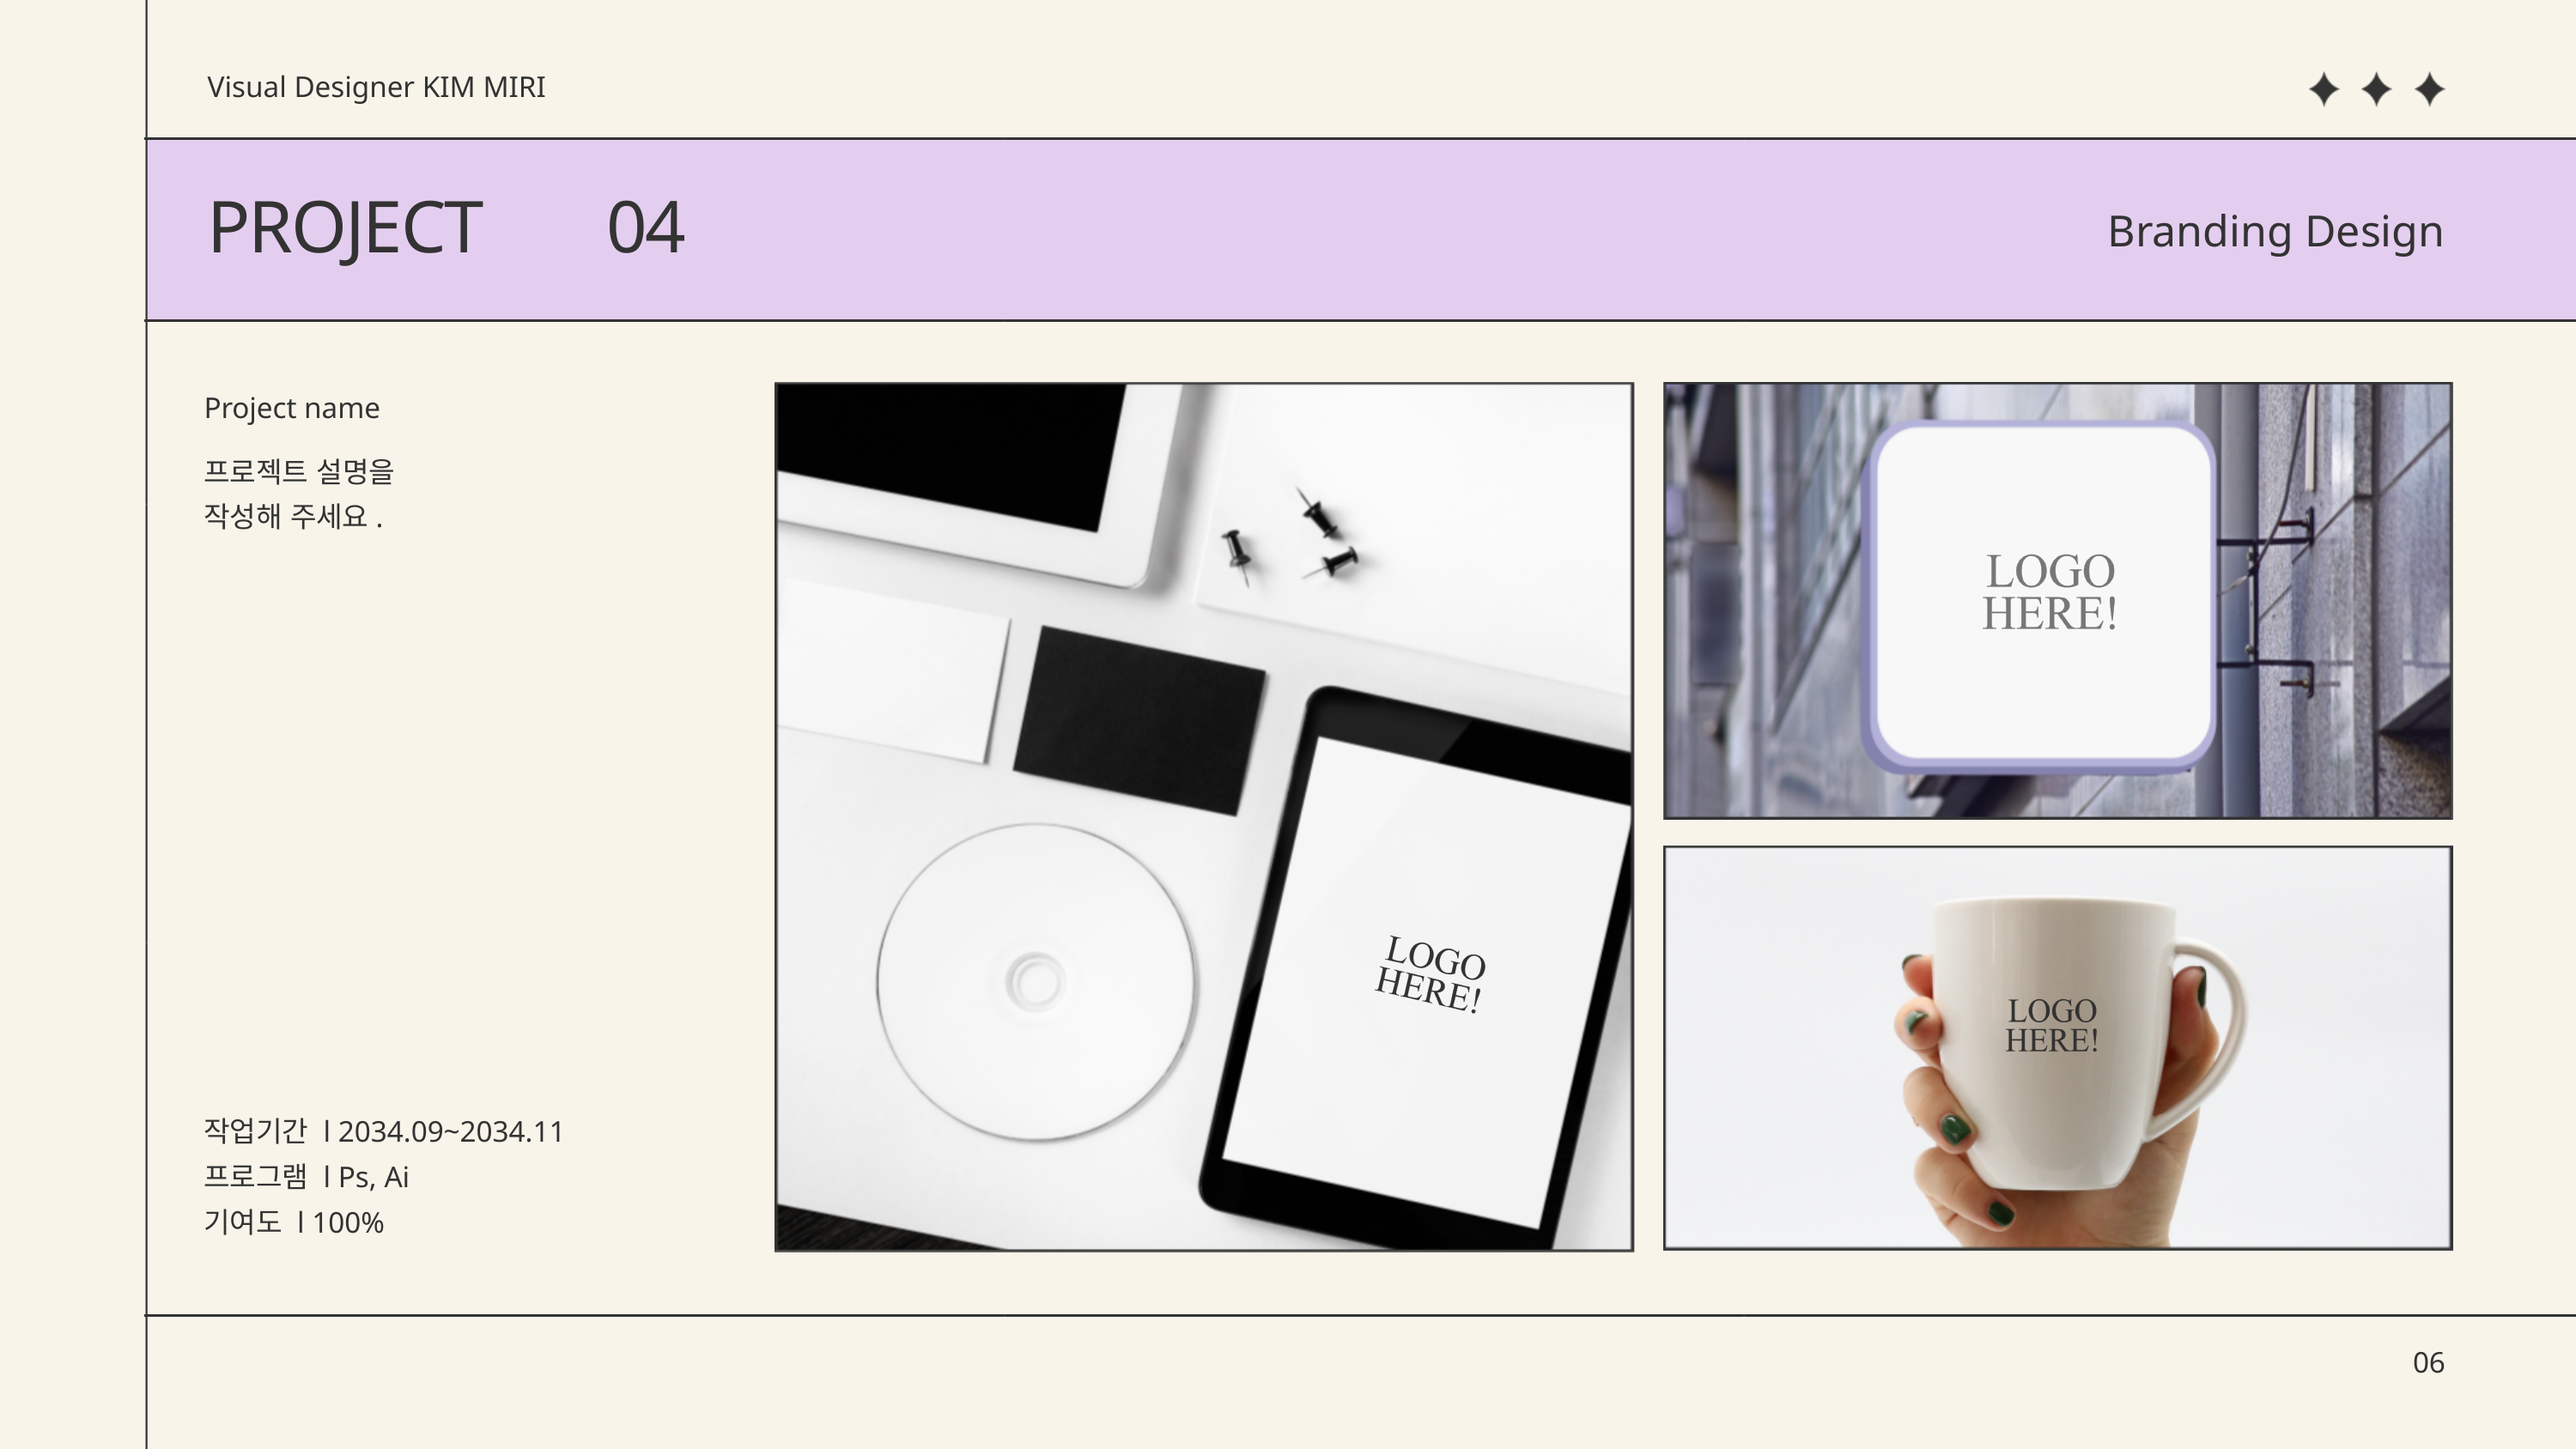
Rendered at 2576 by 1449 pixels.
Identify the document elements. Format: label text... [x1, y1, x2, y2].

text_box 작업기간 l 2034.09~2034.11 프로그램 l Ps, Ai 기여도 l 100% [204, 1105, 647, 1236]
text_box Visual Designer KIM MIRI [207, 68, 1190, 107]
picture [2309, 71, 2341, 108]
picture [1663, 846, 2453, 1251]
text_box 프로젝트 설명을 작성해 주세요. [204, 445, 428, 531]
text_box PROJECT [207, 177, 537, 277]
picture [2360, 71, 2392, 108]
text_box Branding Design [1972, 200, 2445, 264]
text_box Project name [204, 380, 428, 422]
text_box 06 [2403, 1343, 2445, 1383]
picture [0, 0, 2576, 1449]
text_box 04 [606, 177, 784, 277]
picture [1663, 382, 2453, 820]
picture [2415, 71, 2446, 108]
